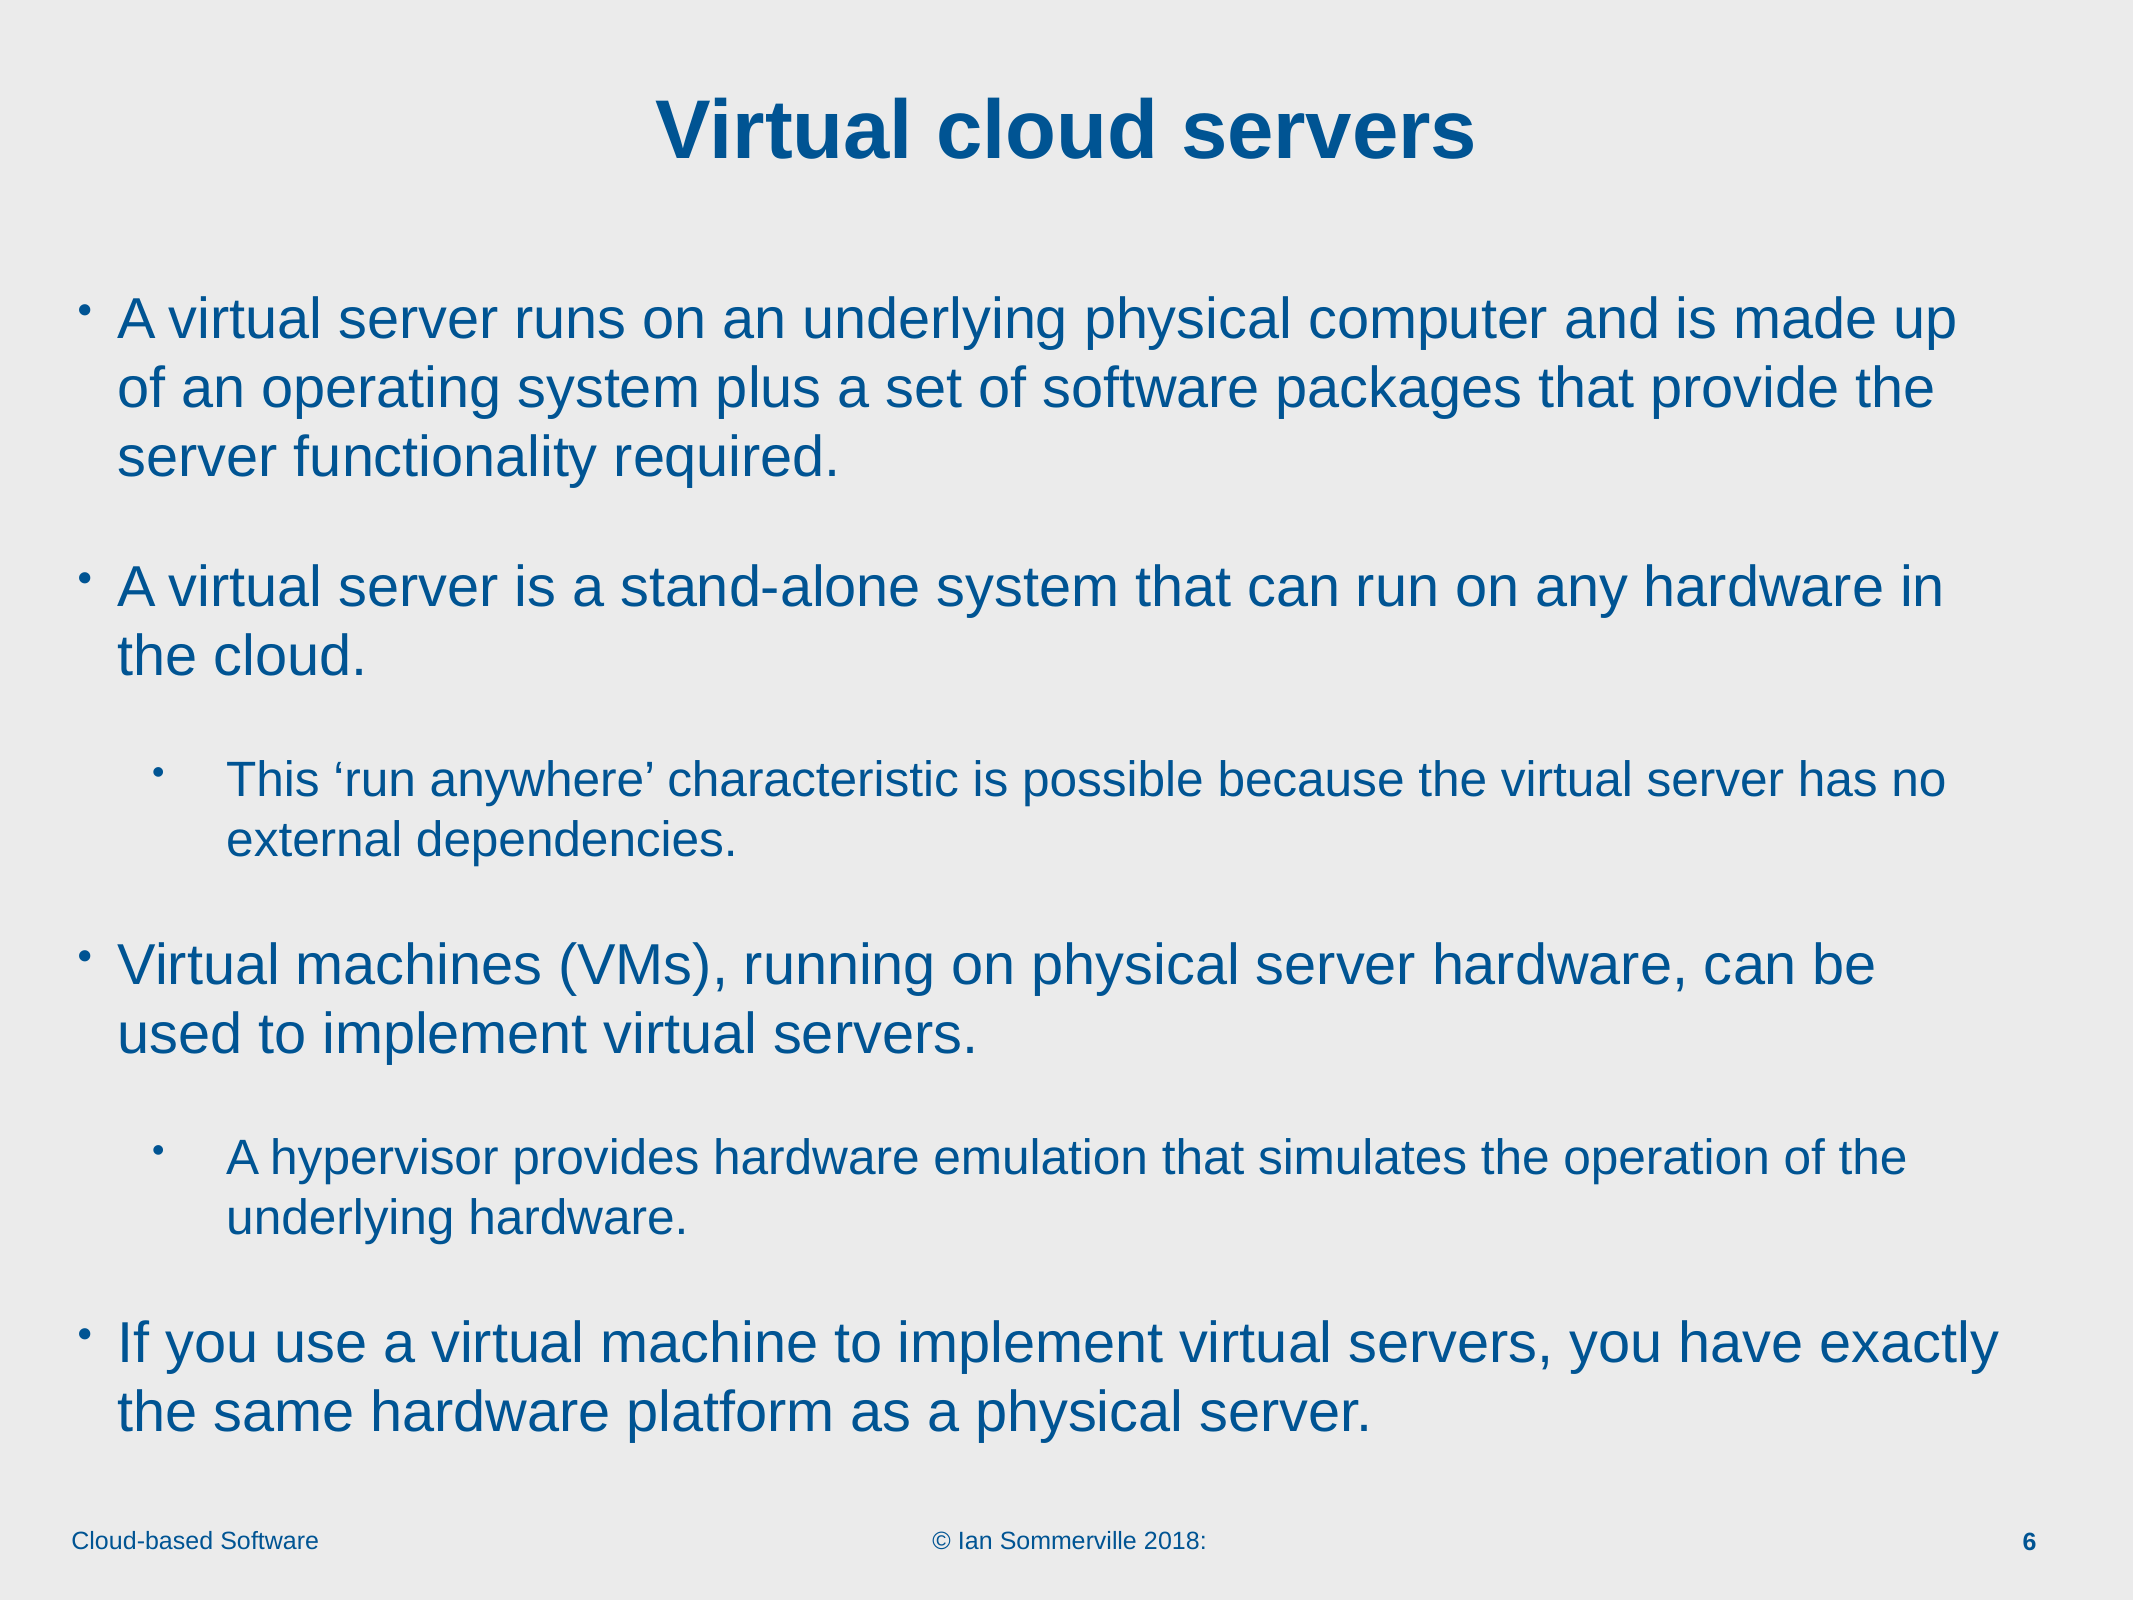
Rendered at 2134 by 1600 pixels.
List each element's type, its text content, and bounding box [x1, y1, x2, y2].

slide_number 6 [2011, 1516, 2046, 1563]
list A virtual server runs on an underlying physical computer and is made up of an operating system plus a set of software packages that provide the server functionality required. A virtual server is a stand-alone system that can run on any hardware in the cloud. This ‘run anywhere’ characteristic is possible because the virtual server has no external dependencies. Virtual machines (VMs), running on physical server hardware, can be used to implement virtual servers. A hypervisor provides hardware emulation that simulates the operation of the underlying hardware. If you use a virtual machine to implement virtual servers, you have exactly the same hardware platform as a physical server. [68, 271, 2016, 1454]
title Virtual cloud servers [80, 66, 2053, 248]
